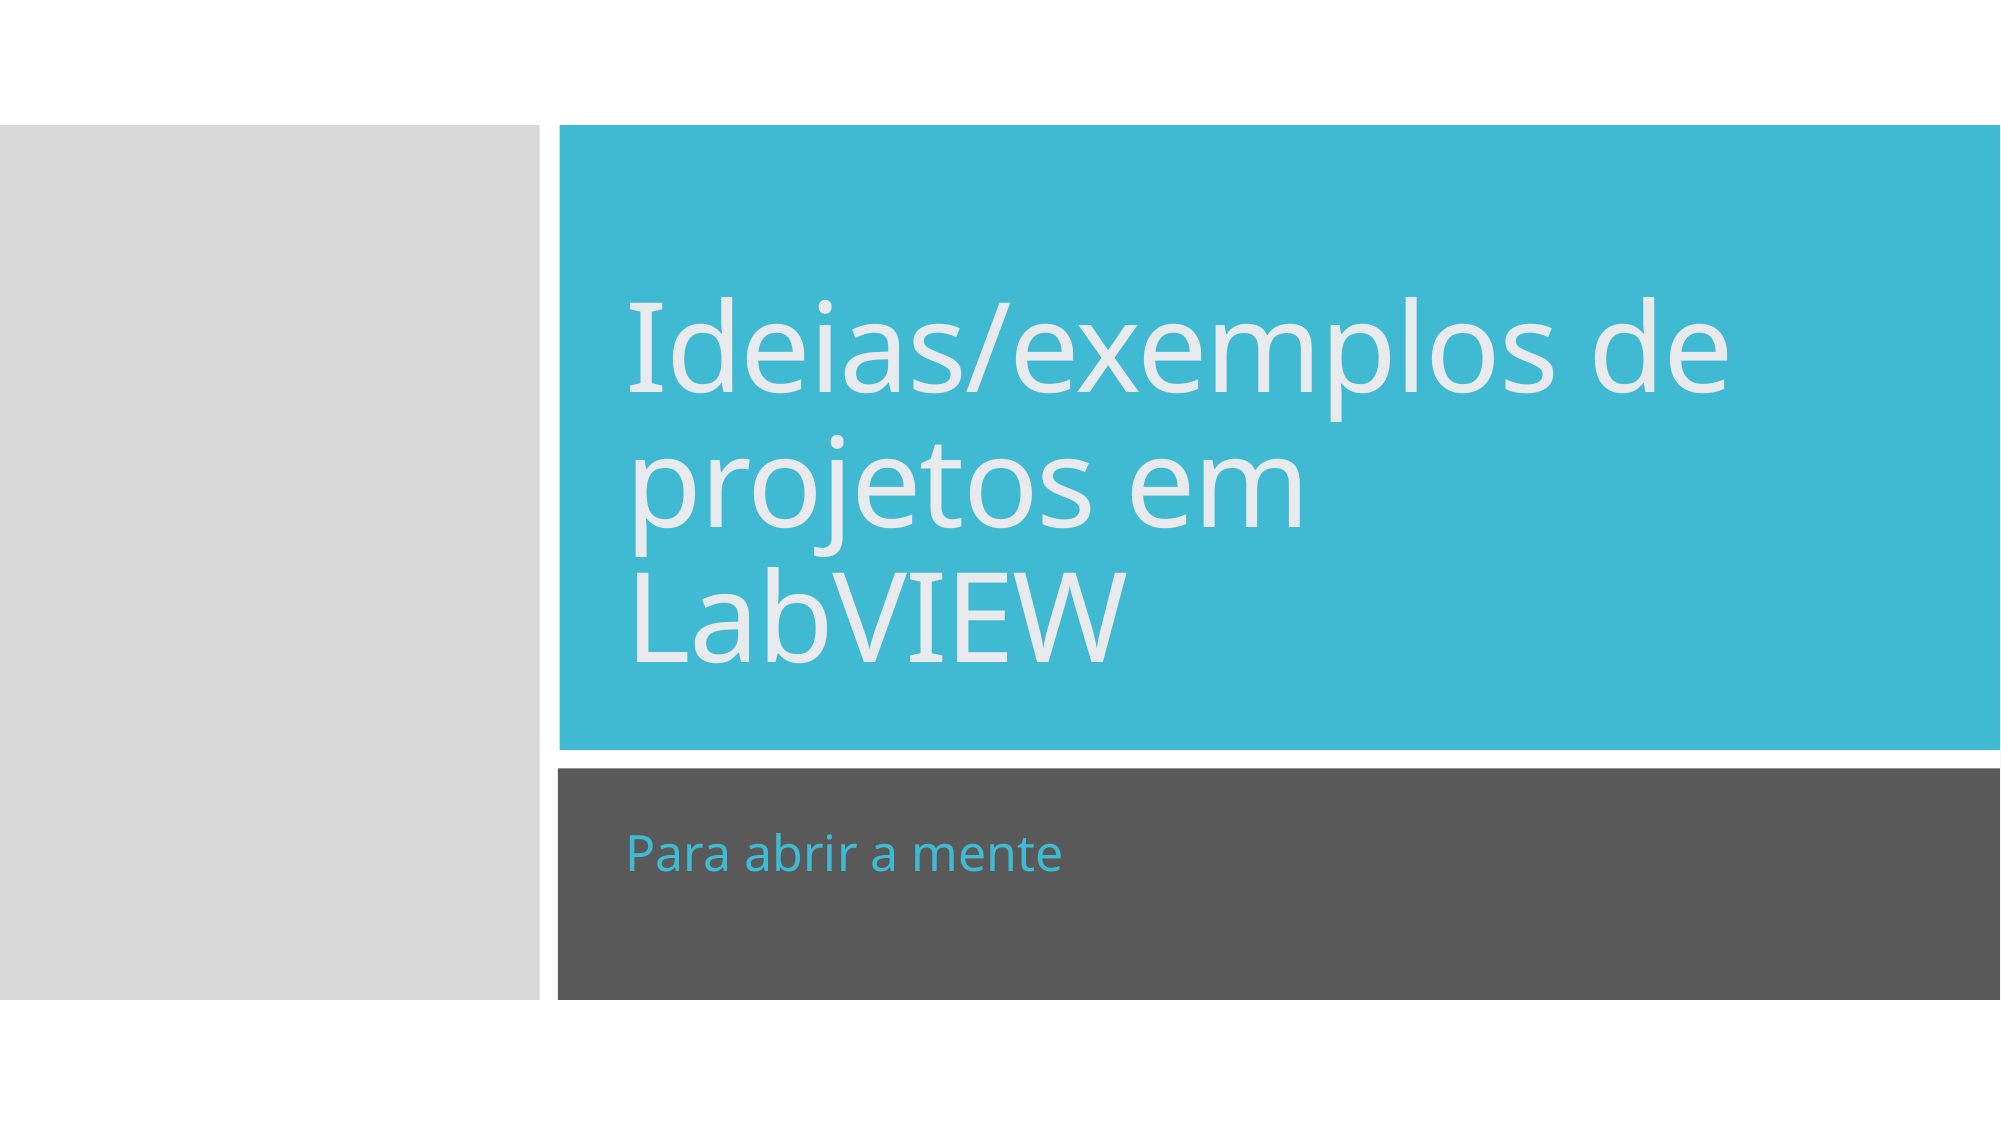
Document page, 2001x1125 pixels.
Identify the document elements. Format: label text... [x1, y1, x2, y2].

subtitle Para abrir a mente [610, 821, 1790, 948]
text_box [0, 124, 541, 1001]
text_box [559, 124, 2000, 751]
text_box [557, 768, 2000, 1001]
title Ideias/exemplos de projetos em LabVIEW [610, 213, 1790, 698]
text_box [0, 0, 2000, 1125]
